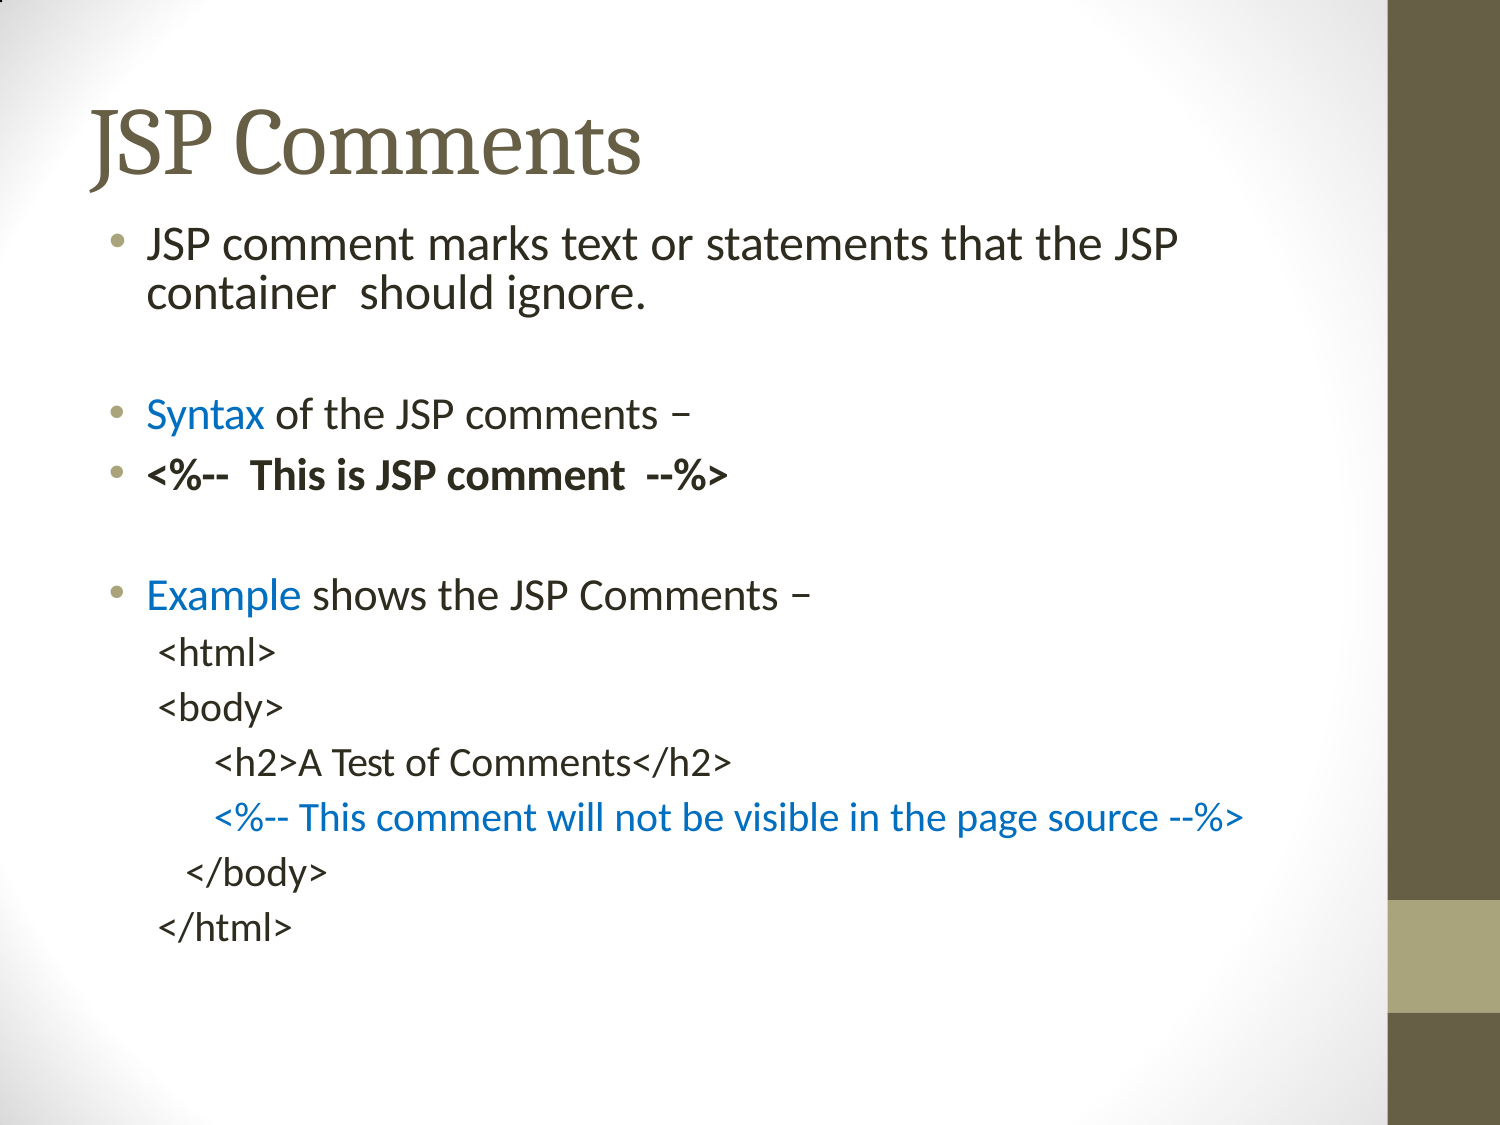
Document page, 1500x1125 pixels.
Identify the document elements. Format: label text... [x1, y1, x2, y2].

picture [0, 0, 1387, 1125]
text_box JSP comment marks text or statements that the JSP container should ignore. Syntax of the JSP comments − <%-- This is JSP comment --%> Example shows the JSP Comments − <html> <body> <h2>A Test of Comments</h2> <%-- This comment will not be visible in the page source --%> </body> </html> [106, 212, 1325, 950]
title JSP Comments [87, 76, 661, 267]
